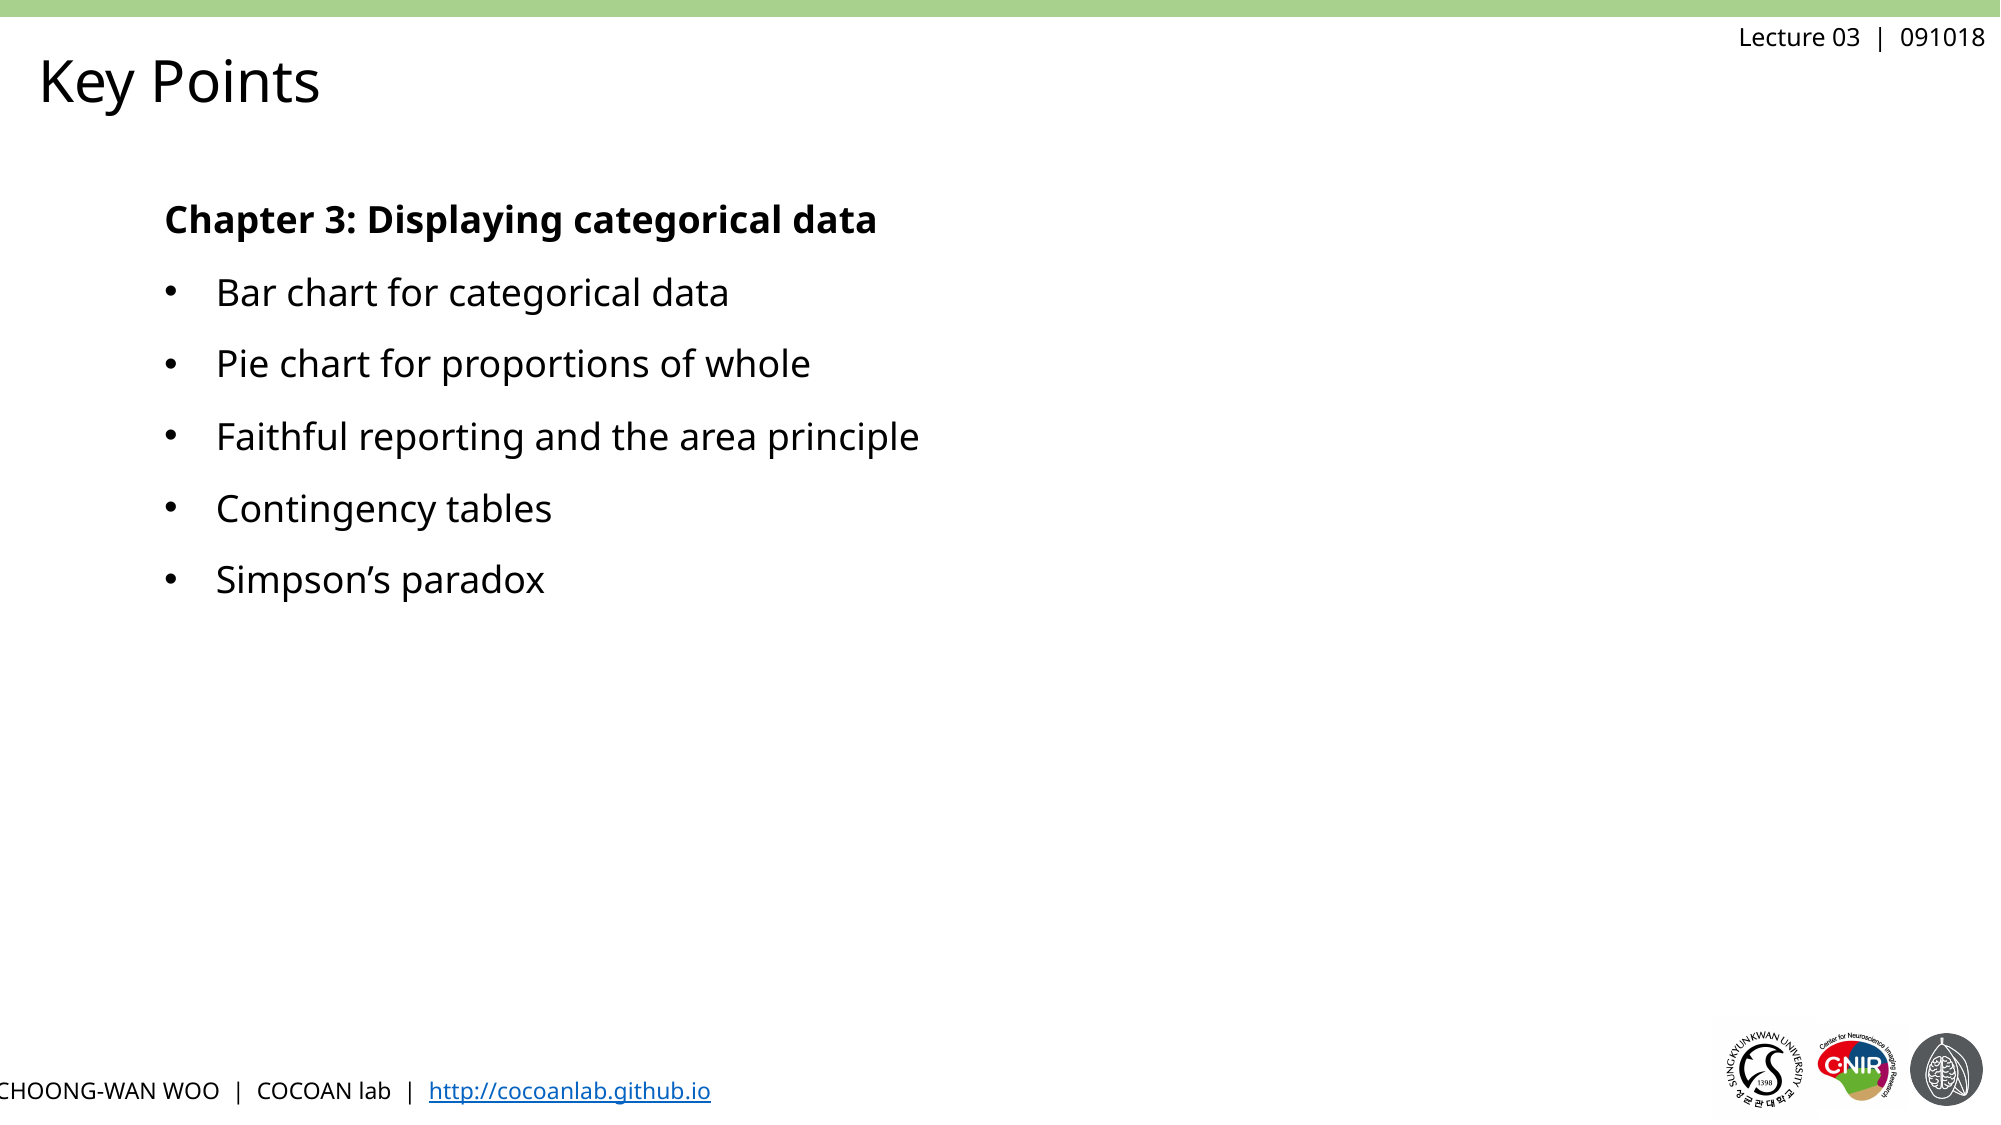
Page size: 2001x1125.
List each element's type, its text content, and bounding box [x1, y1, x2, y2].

text_box [0, 0, 2000, 18]
text_box Chapter 3: Displaying categorical data Bar chart for categorical data Pie chart for proportions of whole Faithful reporting and the area principle Contingency tables Simpson’s paradox [149, 162, 936, 609]
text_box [1709, 1014, 1983, 1125]
text_box Key Points [23, 36, 336, 122]
text_box Lecture 03 | 091018 [1623, 13, 2000, 59]
text_box CHOONG-WAN WOO | COCOAN lab | http://cocoanlab.github.io [0, 1069, 727, 1116]
